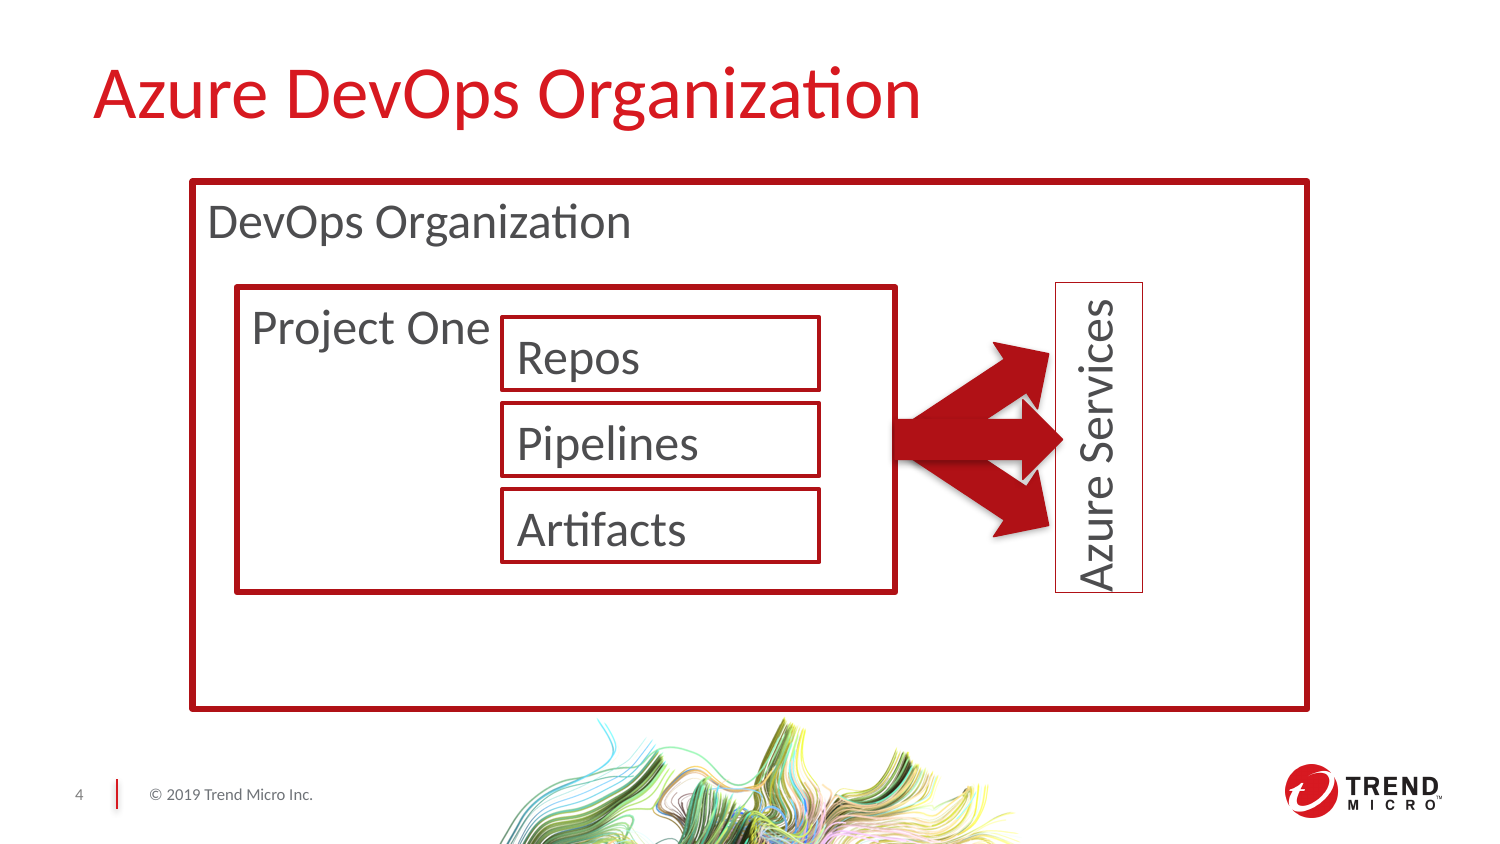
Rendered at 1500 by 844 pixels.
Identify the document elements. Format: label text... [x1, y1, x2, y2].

title Azure DevOps Organization [94, 61, 1407, 149]
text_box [236, 282, 1143, 593]
text_box DevOps Organization [192, 181, 1308, 709]
picture [0, 703, 1500, 844]
